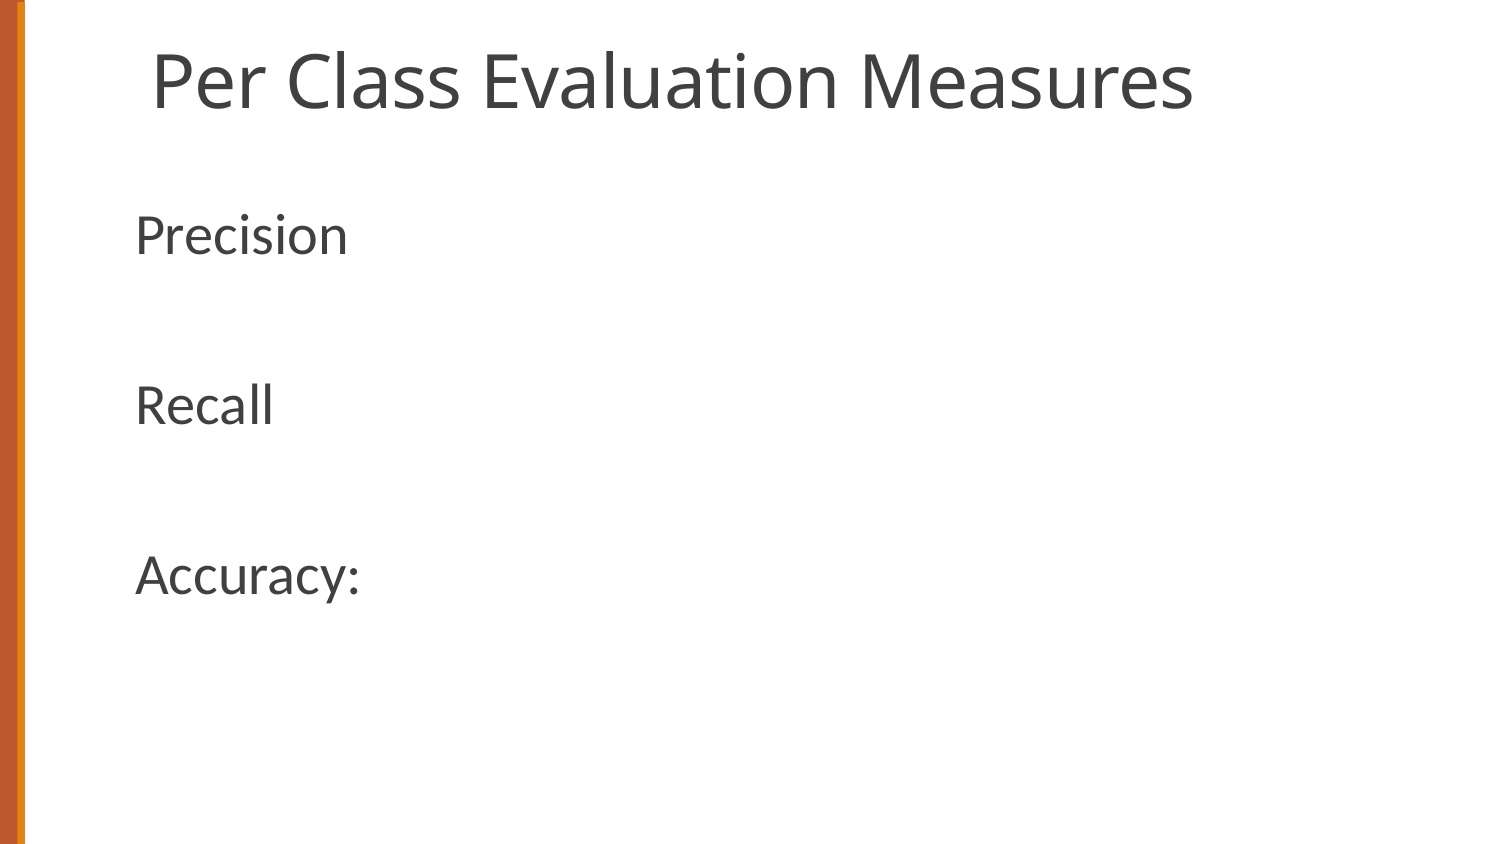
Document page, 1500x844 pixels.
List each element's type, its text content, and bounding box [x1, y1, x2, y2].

title Per Class Evaluation Measures [135, 19, 1373, 132]
